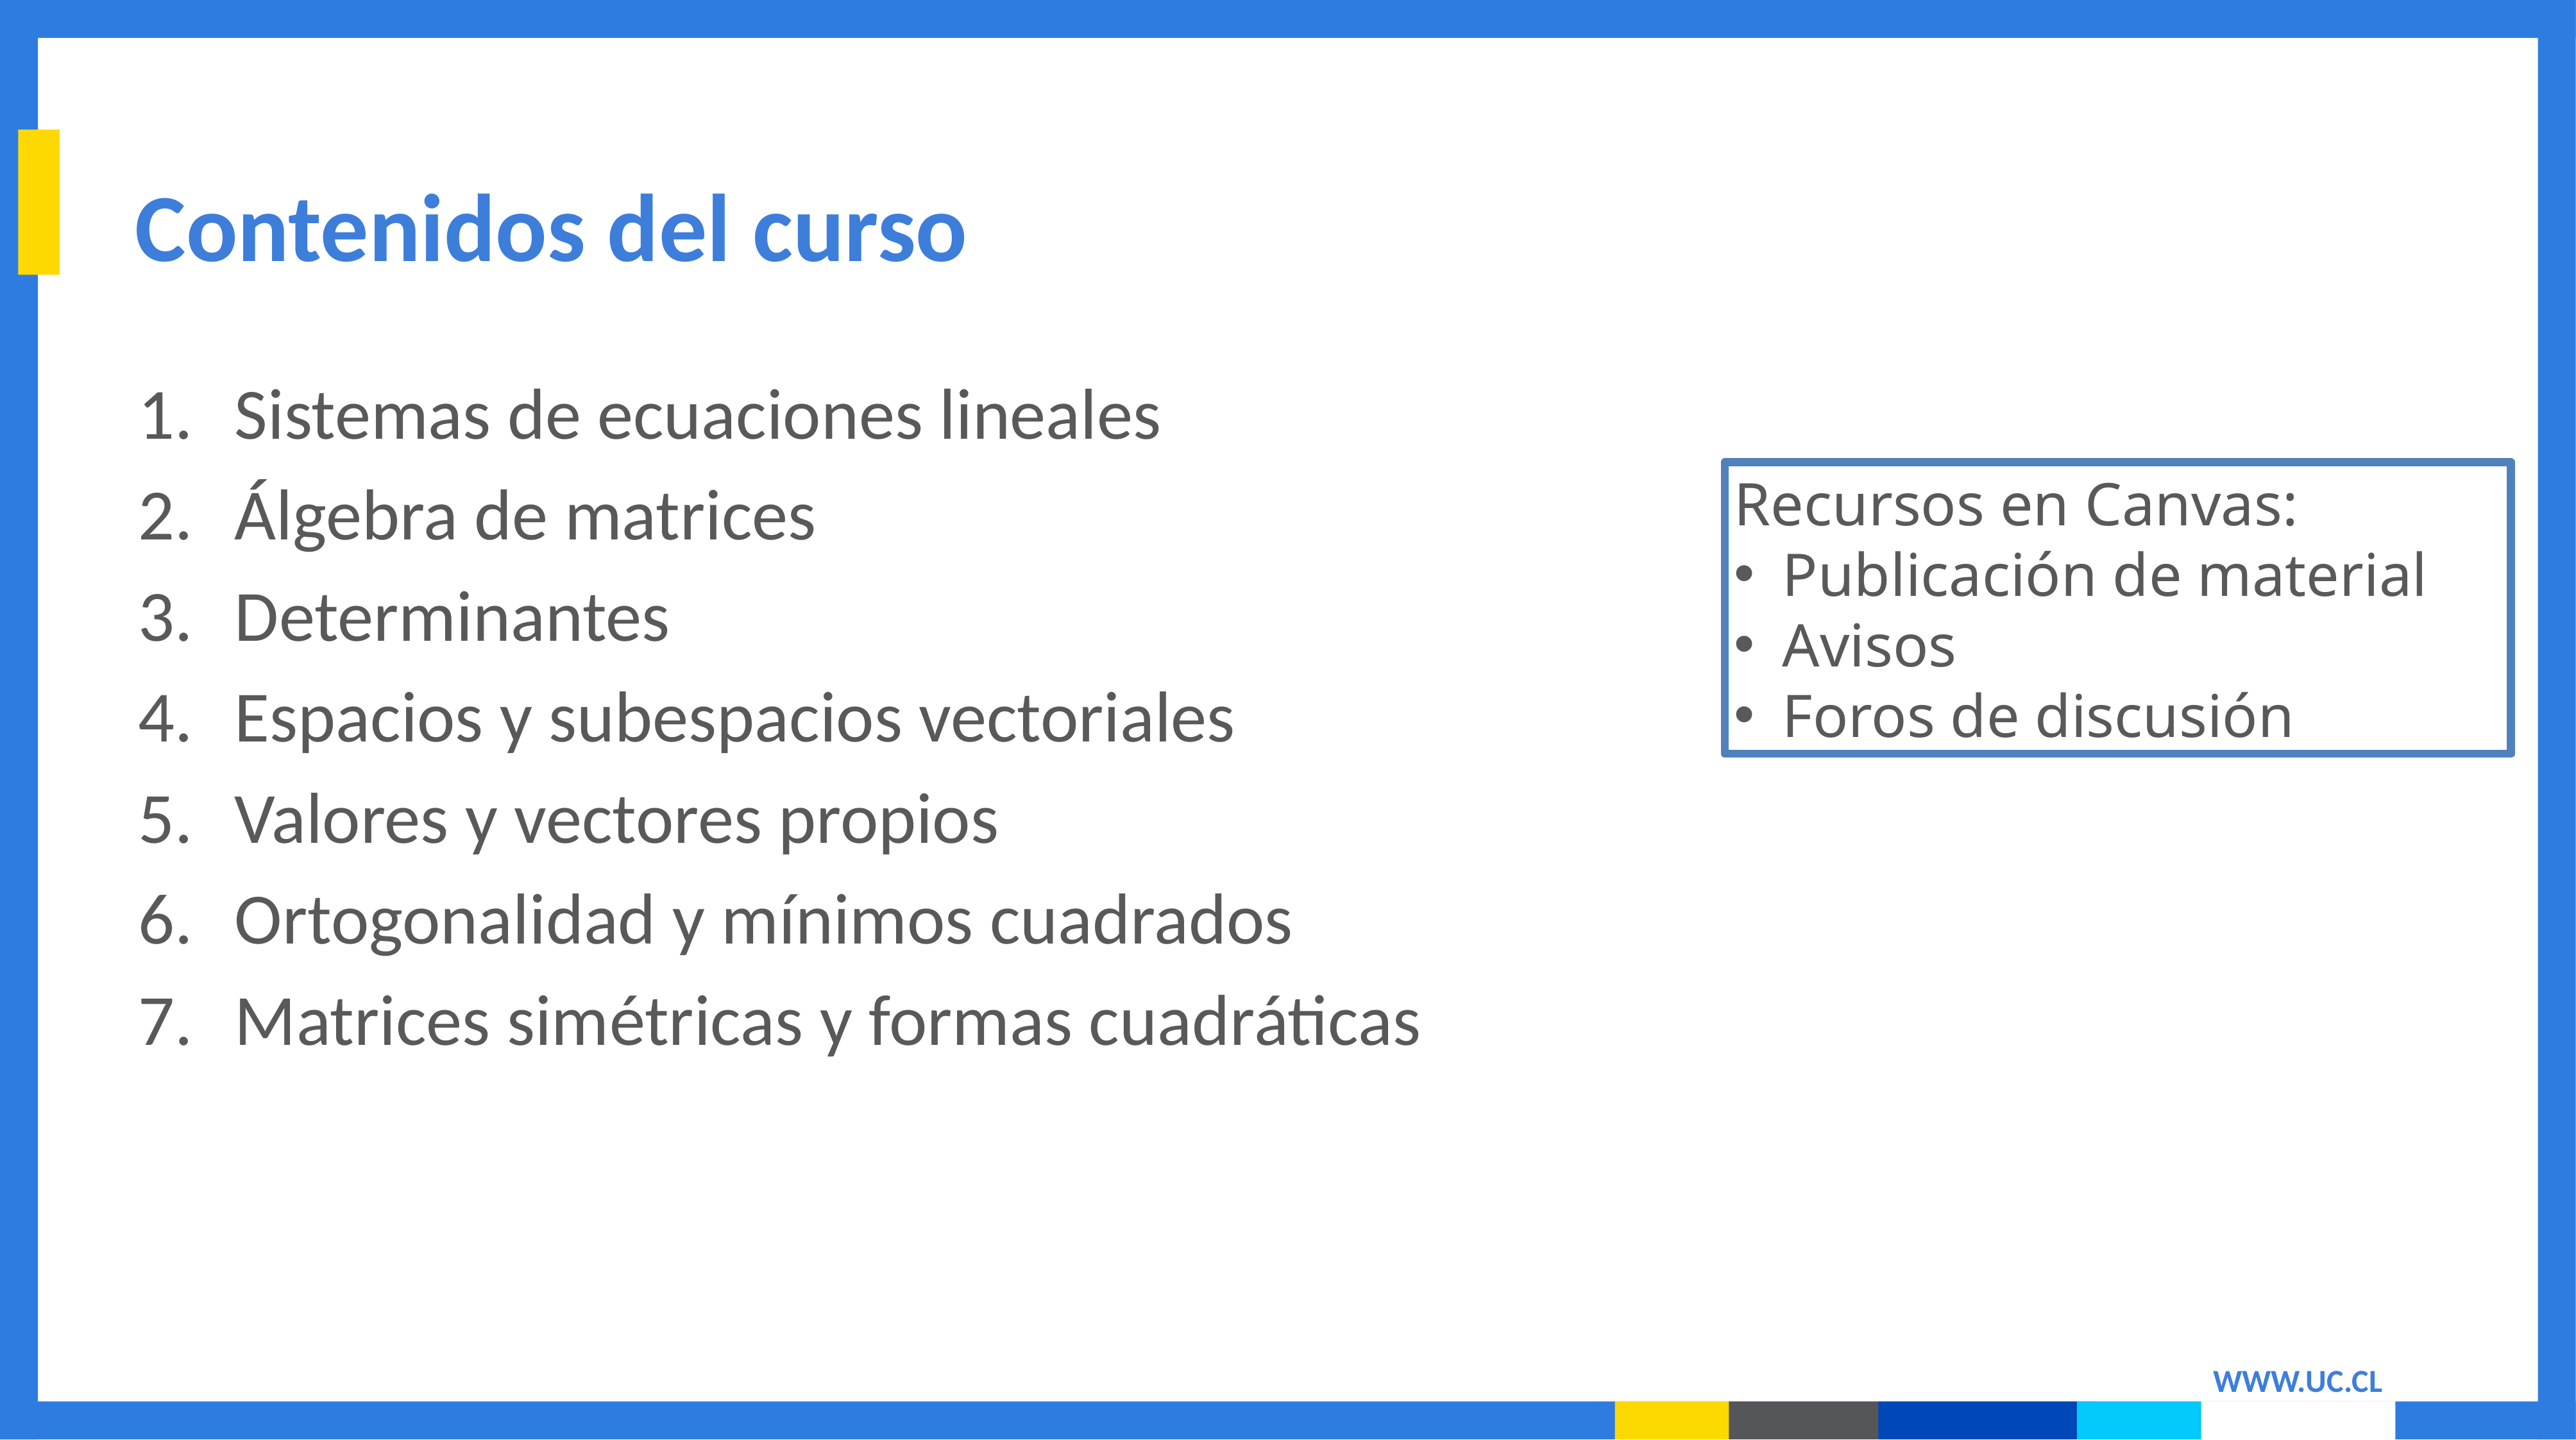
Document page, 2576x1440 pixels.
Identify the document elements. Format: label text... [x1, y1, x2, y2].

title Contenidos del curso [125, 103, 2444, 343]
list Sistemas de ecuaciones lineales Álgebra de matrices Determinantes Espacios y subespacios vectoriales Valores y vectores propios Ortogonalidad y mínimos cuadrados Matrices simétricas y formas cuadráticas [128, 362, 2176, 1263]
text_box Recursos en Canvas: Publicación de material Avisos Foros de discusión [1724, 462, 2511, 754]
